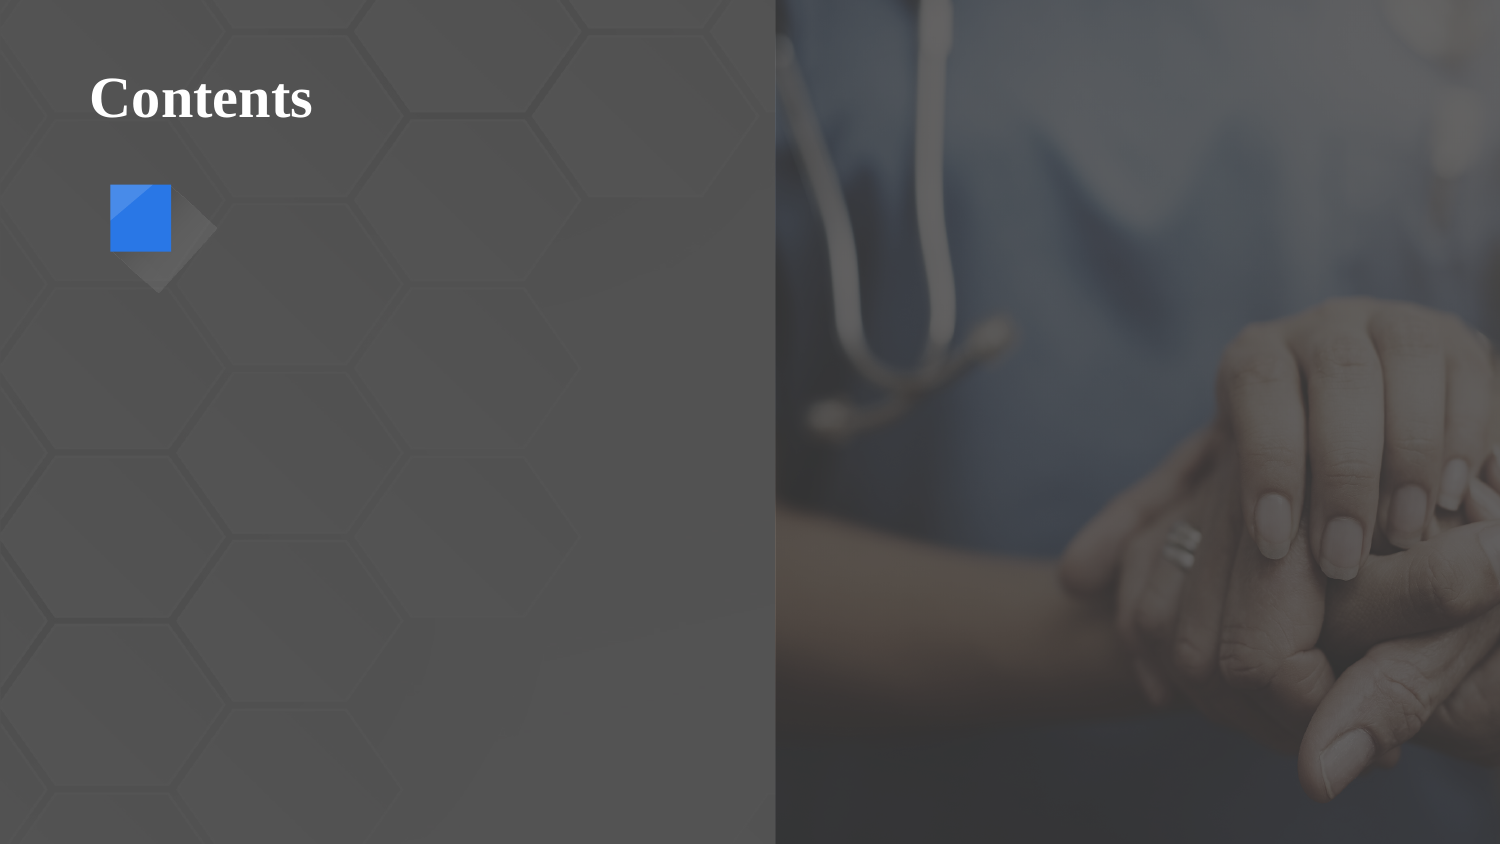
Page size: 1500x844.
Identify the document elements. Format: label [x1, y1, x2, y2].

text_box [110, 184, 642, 283]
